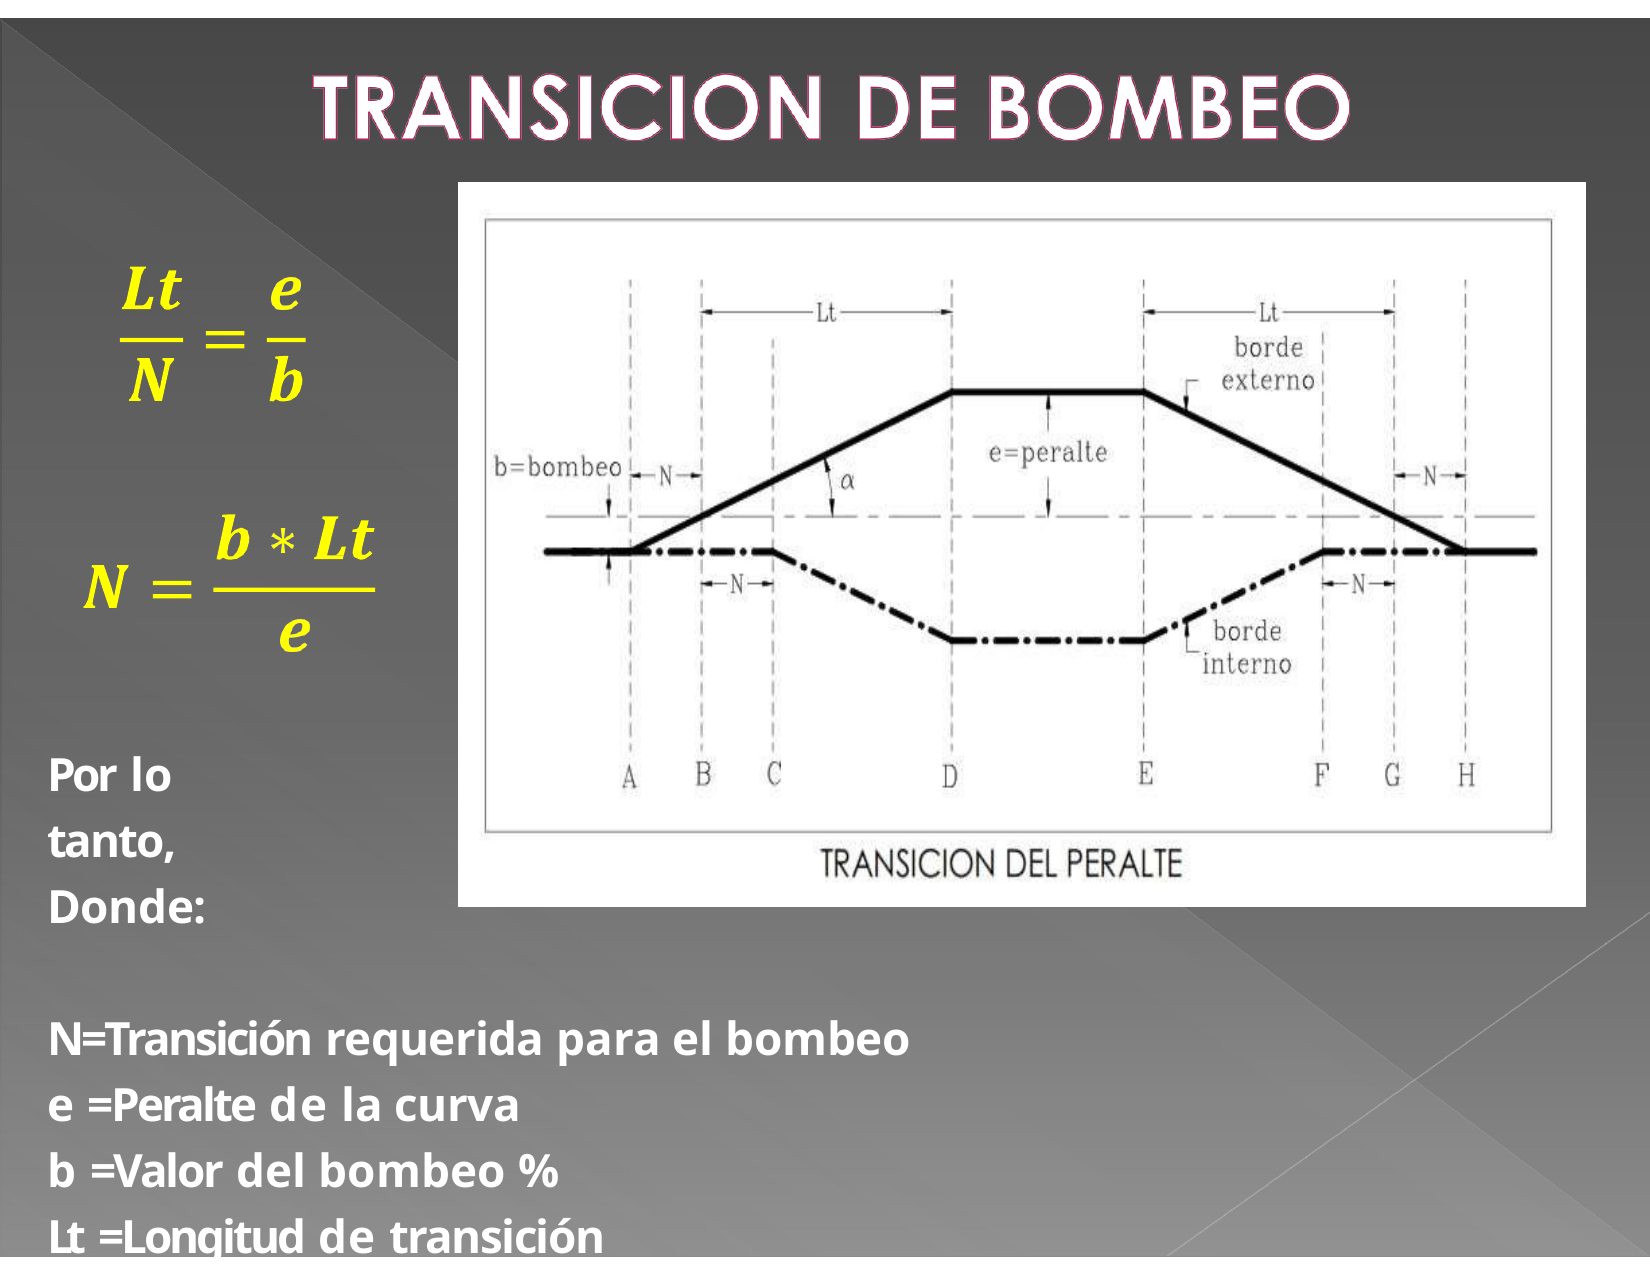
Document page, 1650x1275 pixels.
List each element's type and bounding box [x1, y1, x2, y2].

text_box [0, 18, 1650, 1257]
text_box [83, 182, 1586, 908]
